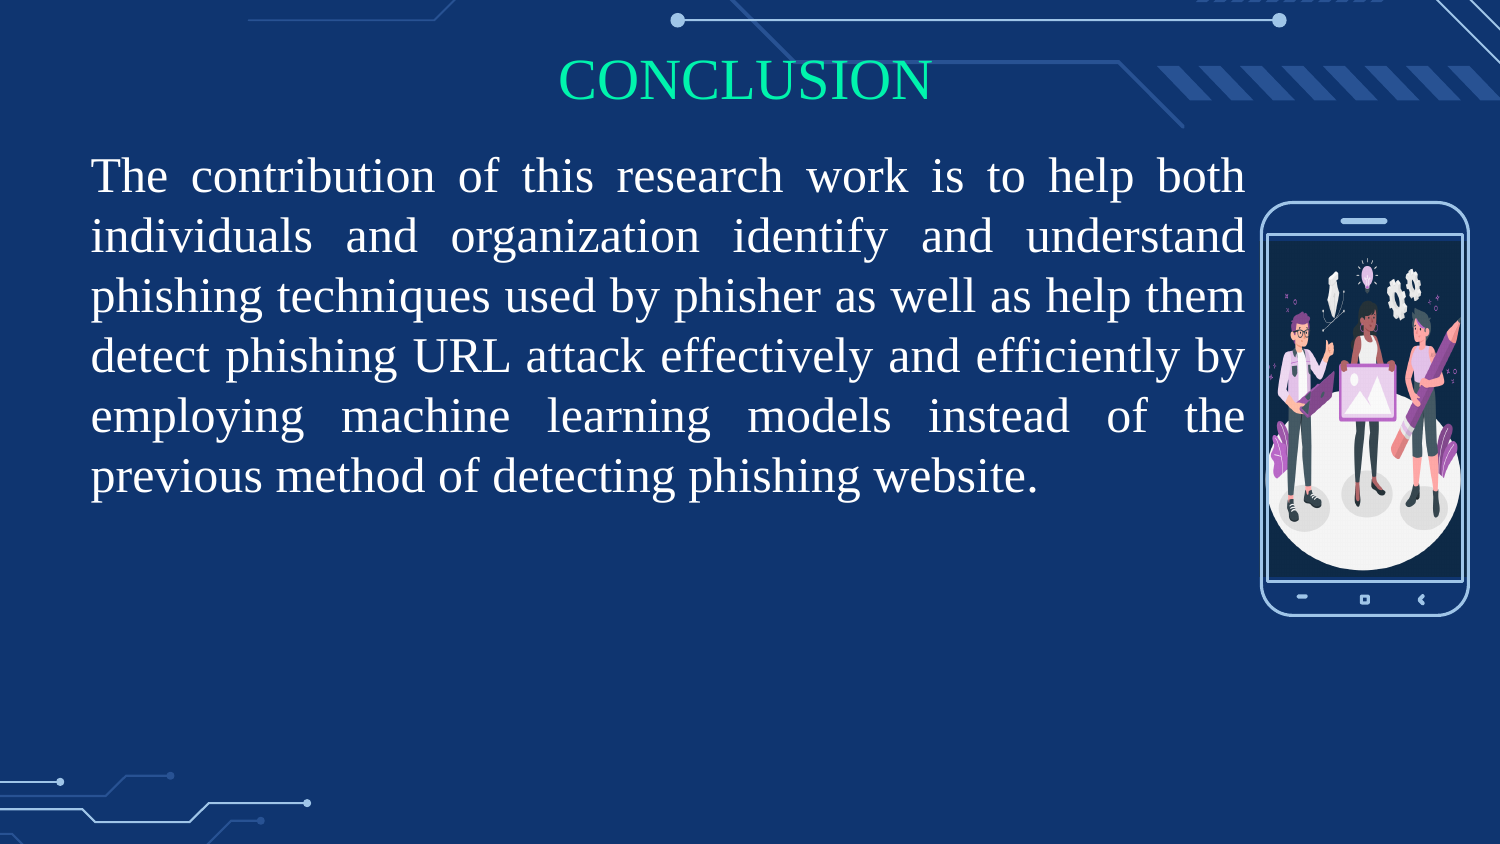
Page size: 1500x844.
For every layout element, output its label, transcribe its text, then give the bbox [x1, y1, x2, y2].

picture [1258, 241, 1467, 577]
text_box [1262, 202, 1469, 242]
text_box The contribution of this research work is to help both individuals and organization identify and understand phishing techniques used by phisher as well as help them detect phishing URL attack effectively and efficiently by employing machine learning models instead of the previous method of detecting phishing website. [75, 135, 1262, 510]
title CONCLUSION [114, 40, 1379, 121]
text_box [1261, 581, 1469, 616]
